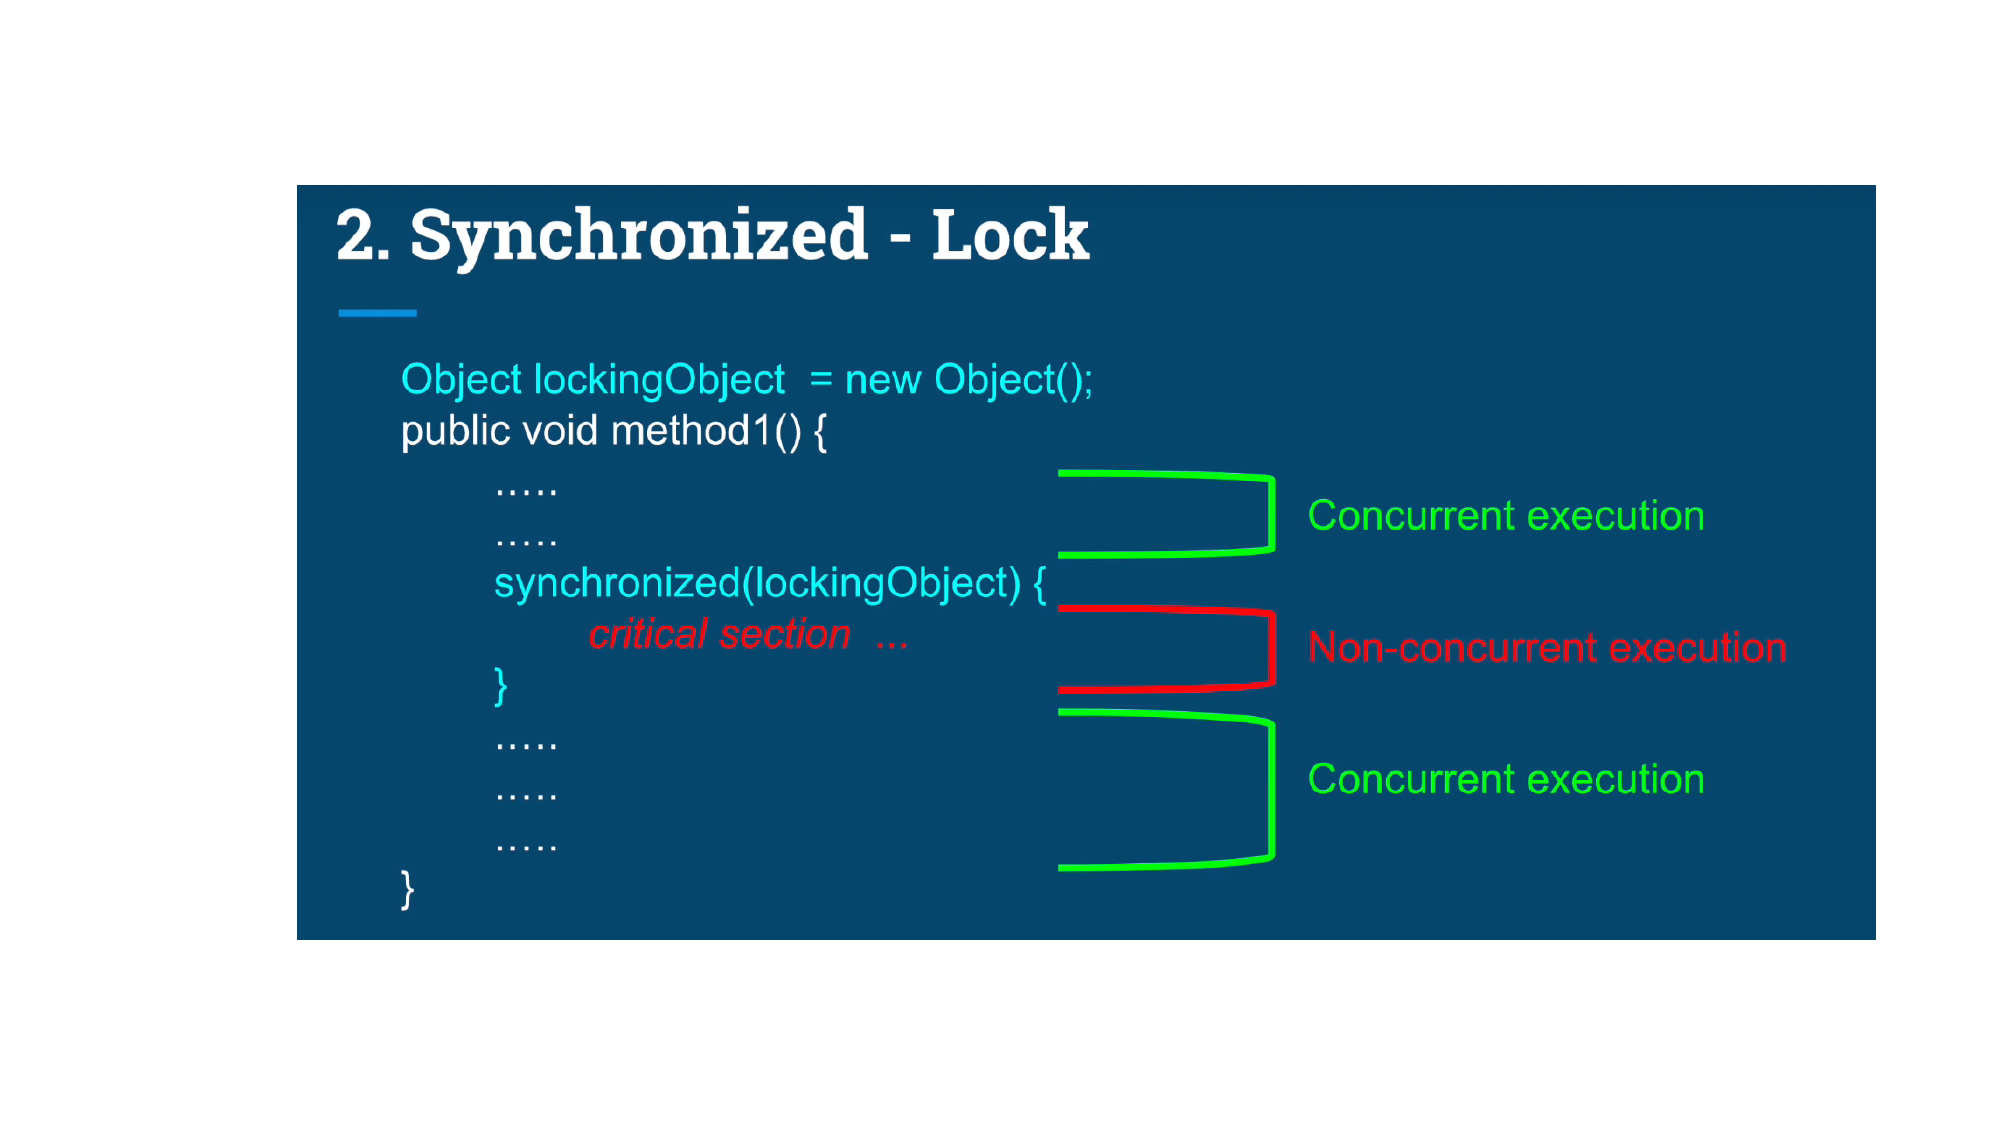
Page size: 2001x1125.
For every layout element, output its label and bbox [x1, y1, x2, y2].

picture [297, 185, 1876, 940]
